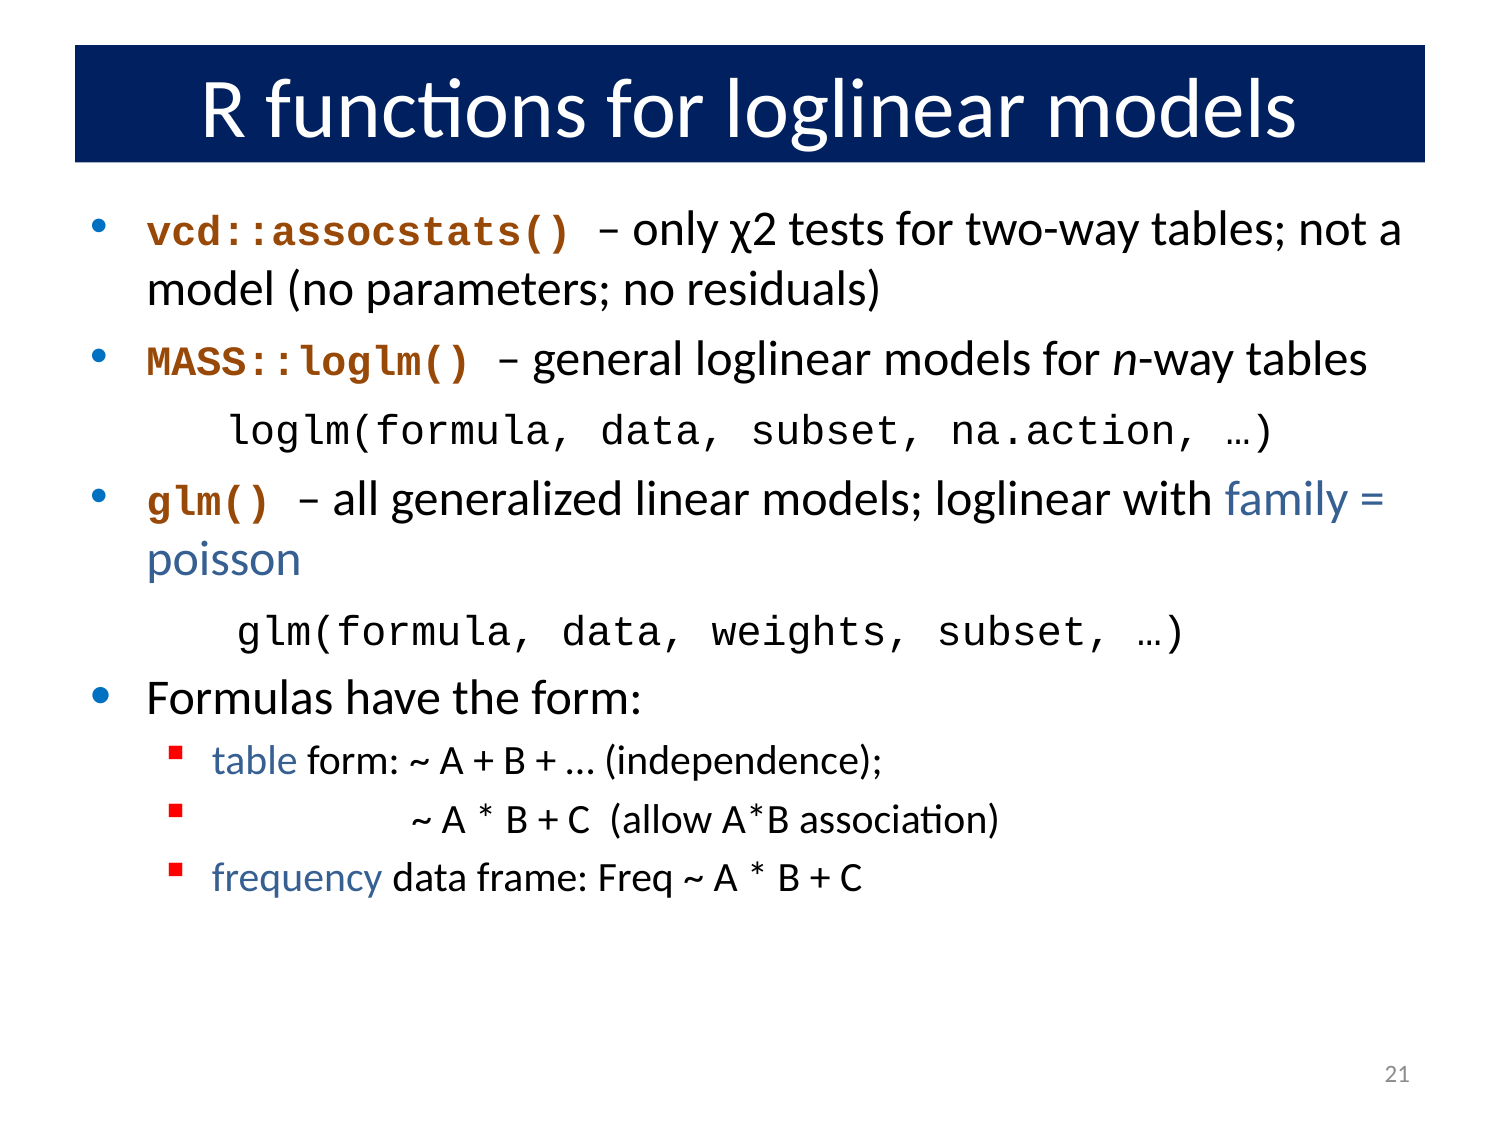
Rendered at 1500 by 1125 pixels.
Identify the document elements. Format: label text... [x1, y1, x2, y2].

list vcd::assocstats() – only χ2 tests for two-way tables; not a model (no parameters; no residuals) MASS::loglm() – general loglinear models for n-way tables loglm(formula, data, subset, na.action, …) glm() – all generalized linear models; loglinear with family = poisson glm(formula, data, weights, subset, …) Formulas have the form: table form: ~ A + B + … (independence); ~ A * B + C (allow A*B association) frequency data frame: Freq ~ A * B + C [75, 187, 1425, 1025]
slide_number 21 [1074, 1042, 1425, 1103]
title R functions for loglinear models [75, 45, 1425, 163]
